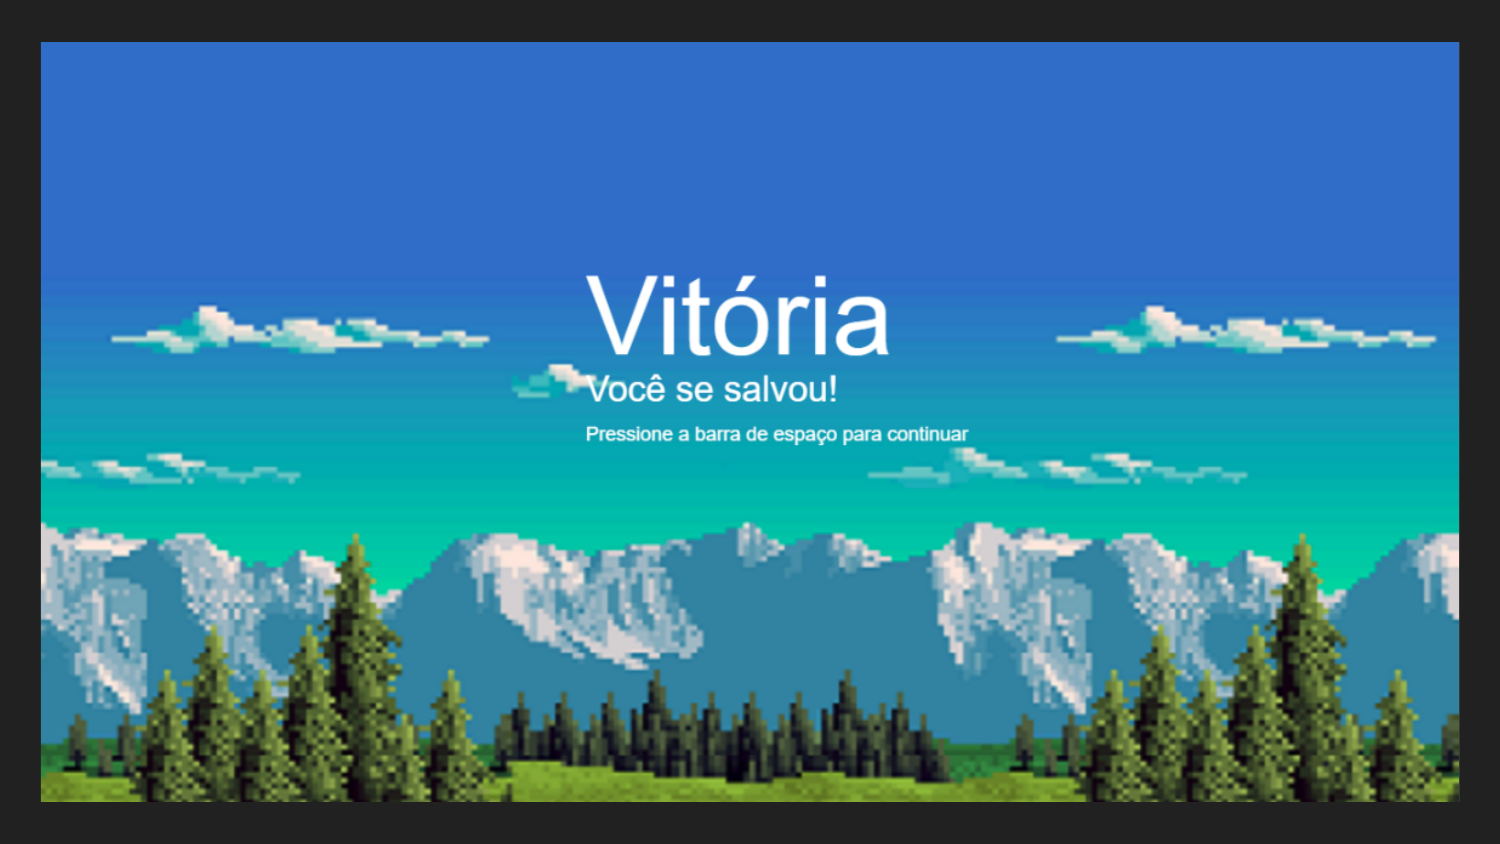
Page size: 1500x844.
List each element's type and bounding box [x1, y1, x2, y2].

picture [40, 42, 1460, 802]
